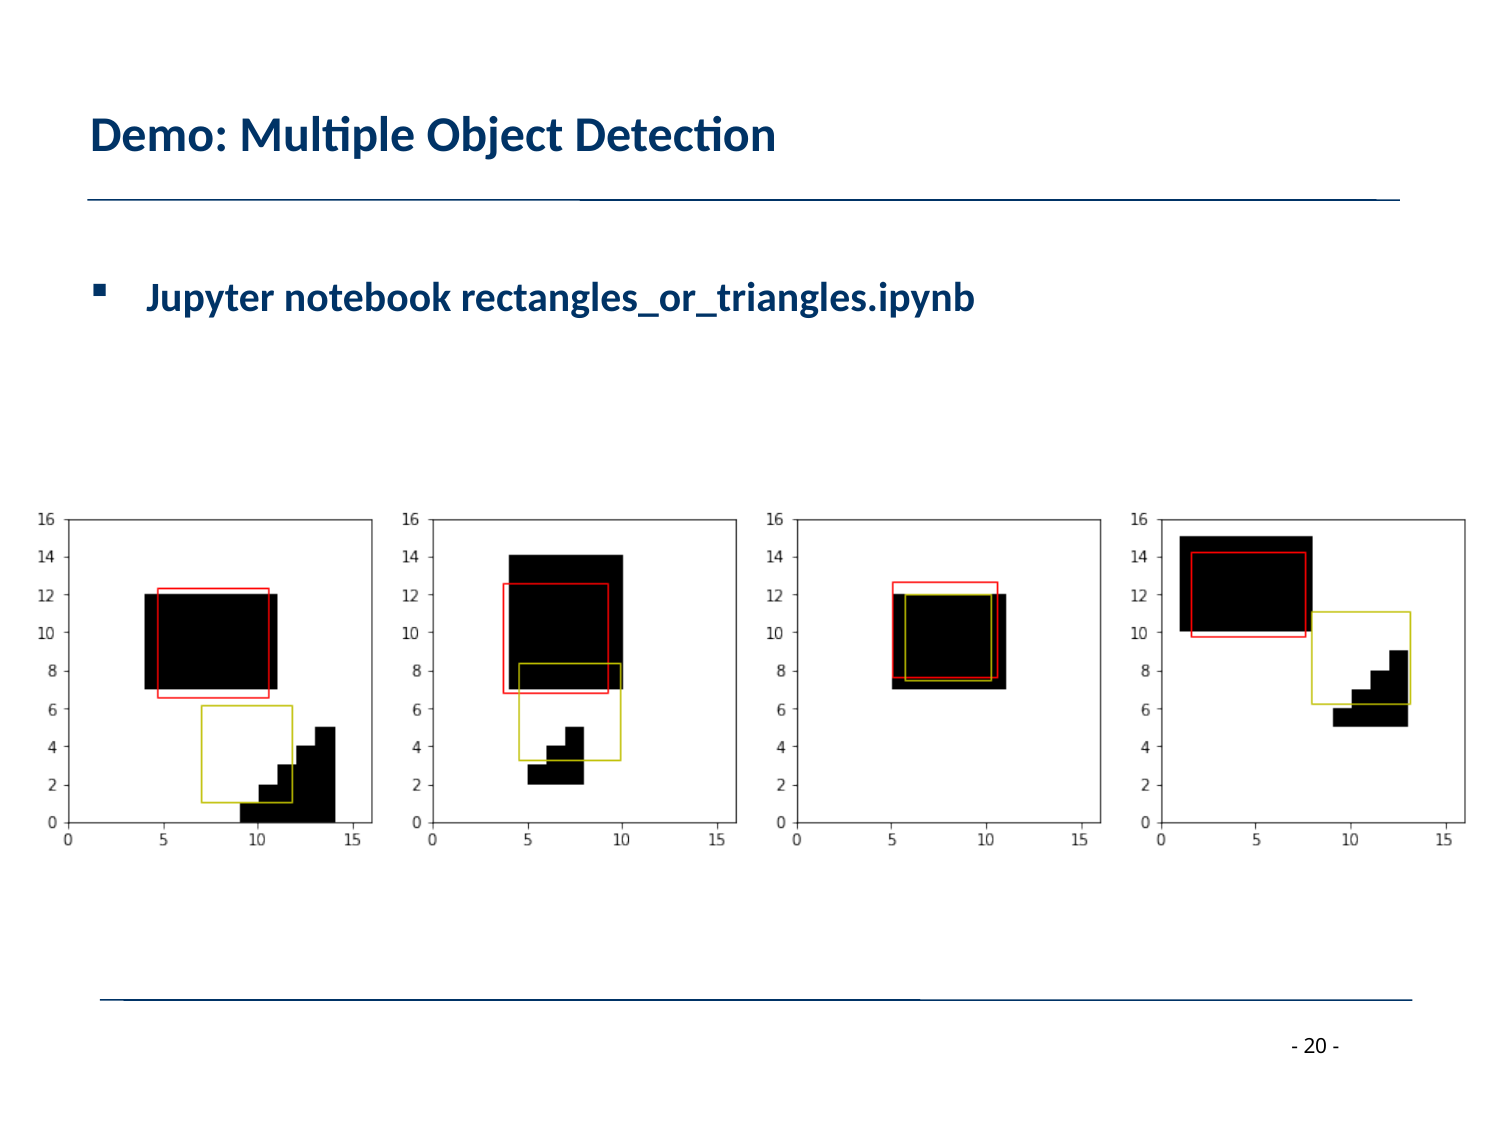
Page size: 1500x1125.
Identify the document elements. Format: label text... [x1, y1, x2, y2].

picture [26, 501, 1474, 861]
title Demo: Multiple Object Detection [75, 37, 1425, 225]
list Jupyter notebook rectangles_or_triangles.ipynb [75, 262, 1425, 500]
list Jupyter notebook rectangles_or_triangles.ipynb [75, 870, 1425, 1005]
